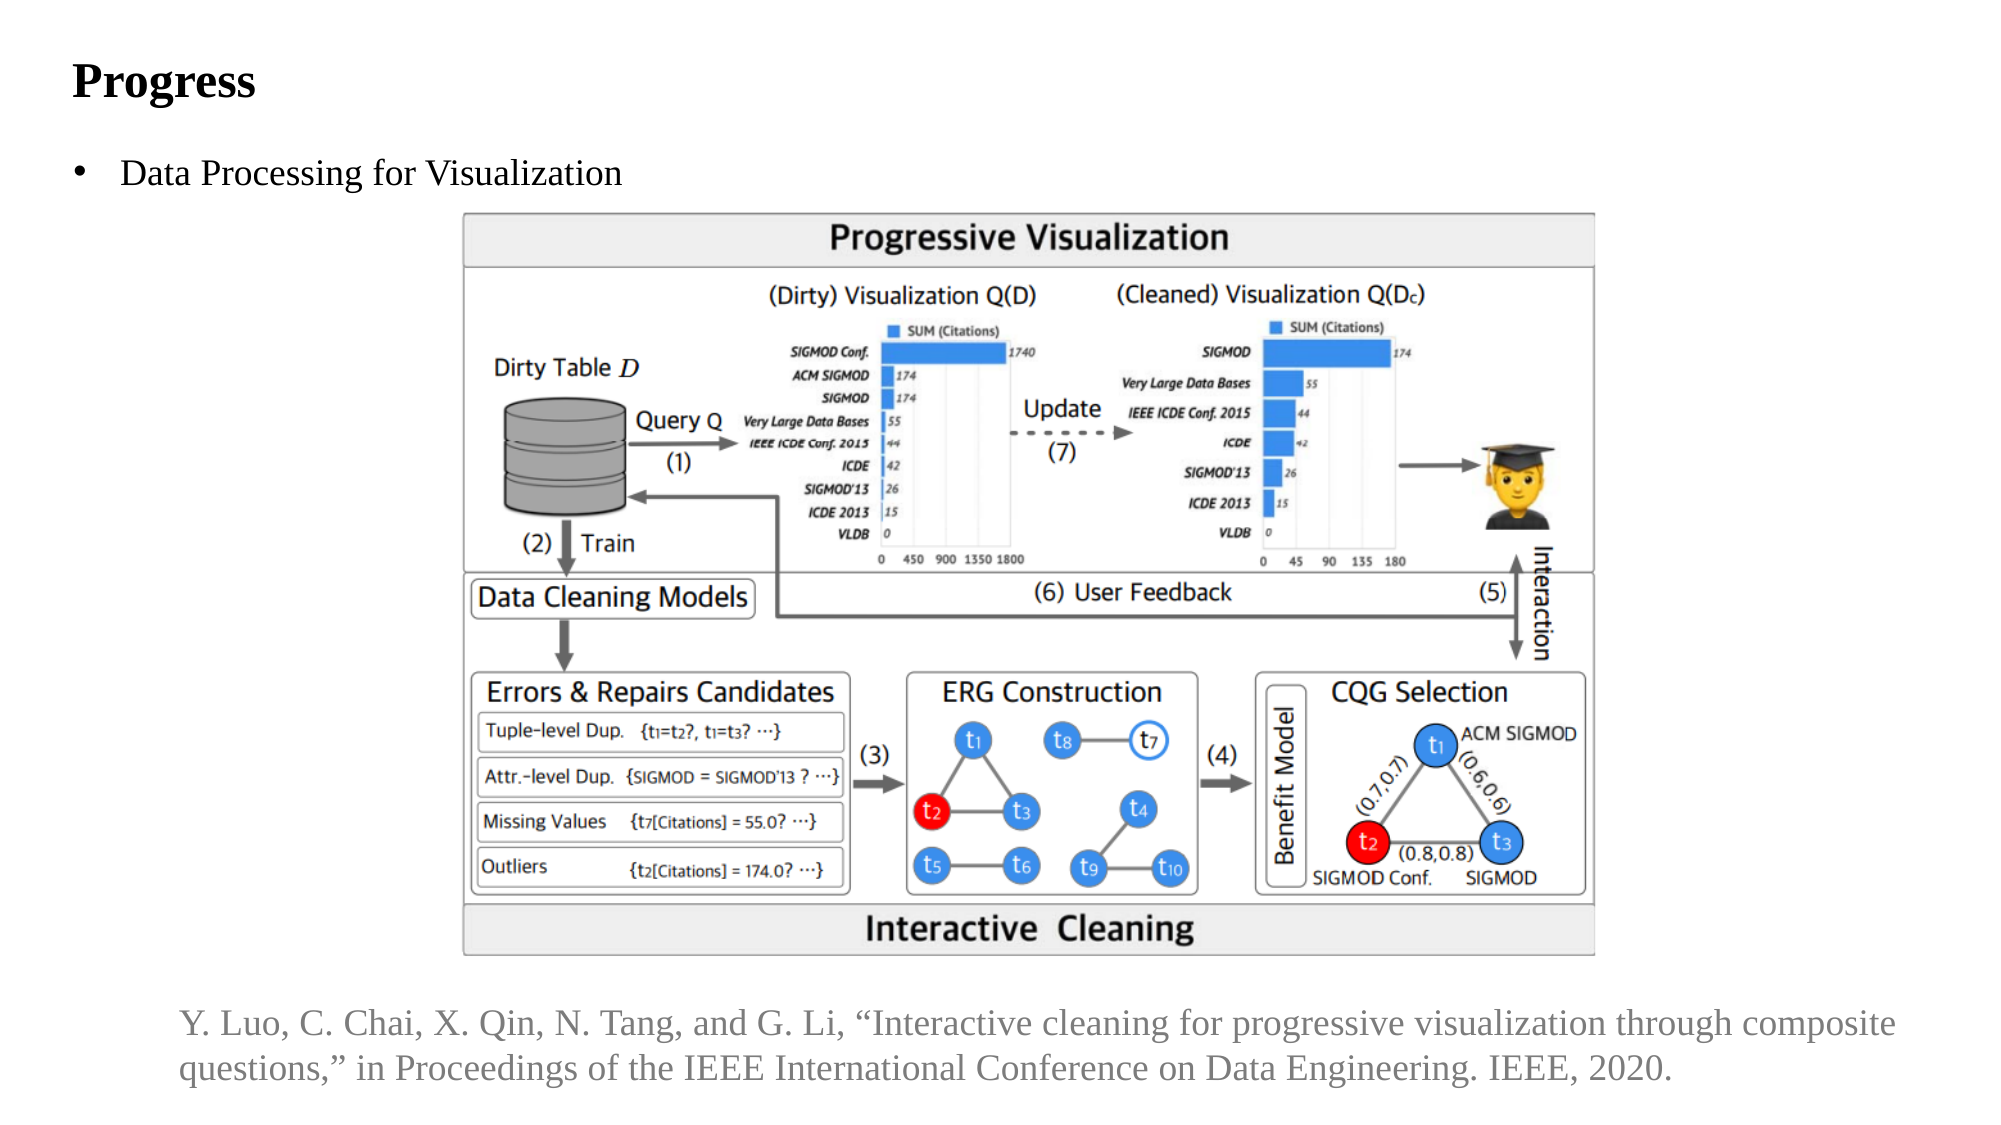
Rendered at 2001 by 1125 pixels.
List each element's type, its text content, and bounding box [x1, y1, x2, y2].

picture [457, 209, 1603, 965]
text_box Y. Luo, C. Chai, X. Qin, N. Tang, and G. Li, “Interactive cleaning for progressive visualization through composite questions,” in Proceedings of the IEEE International Conference on Data Engineering. IEEE, 2020. [164, 991, 2000, 1096]
text_box Data Processing for Visualization [58, 140, 639, 336]
text_box Progress [57, 40, 272, 116]
